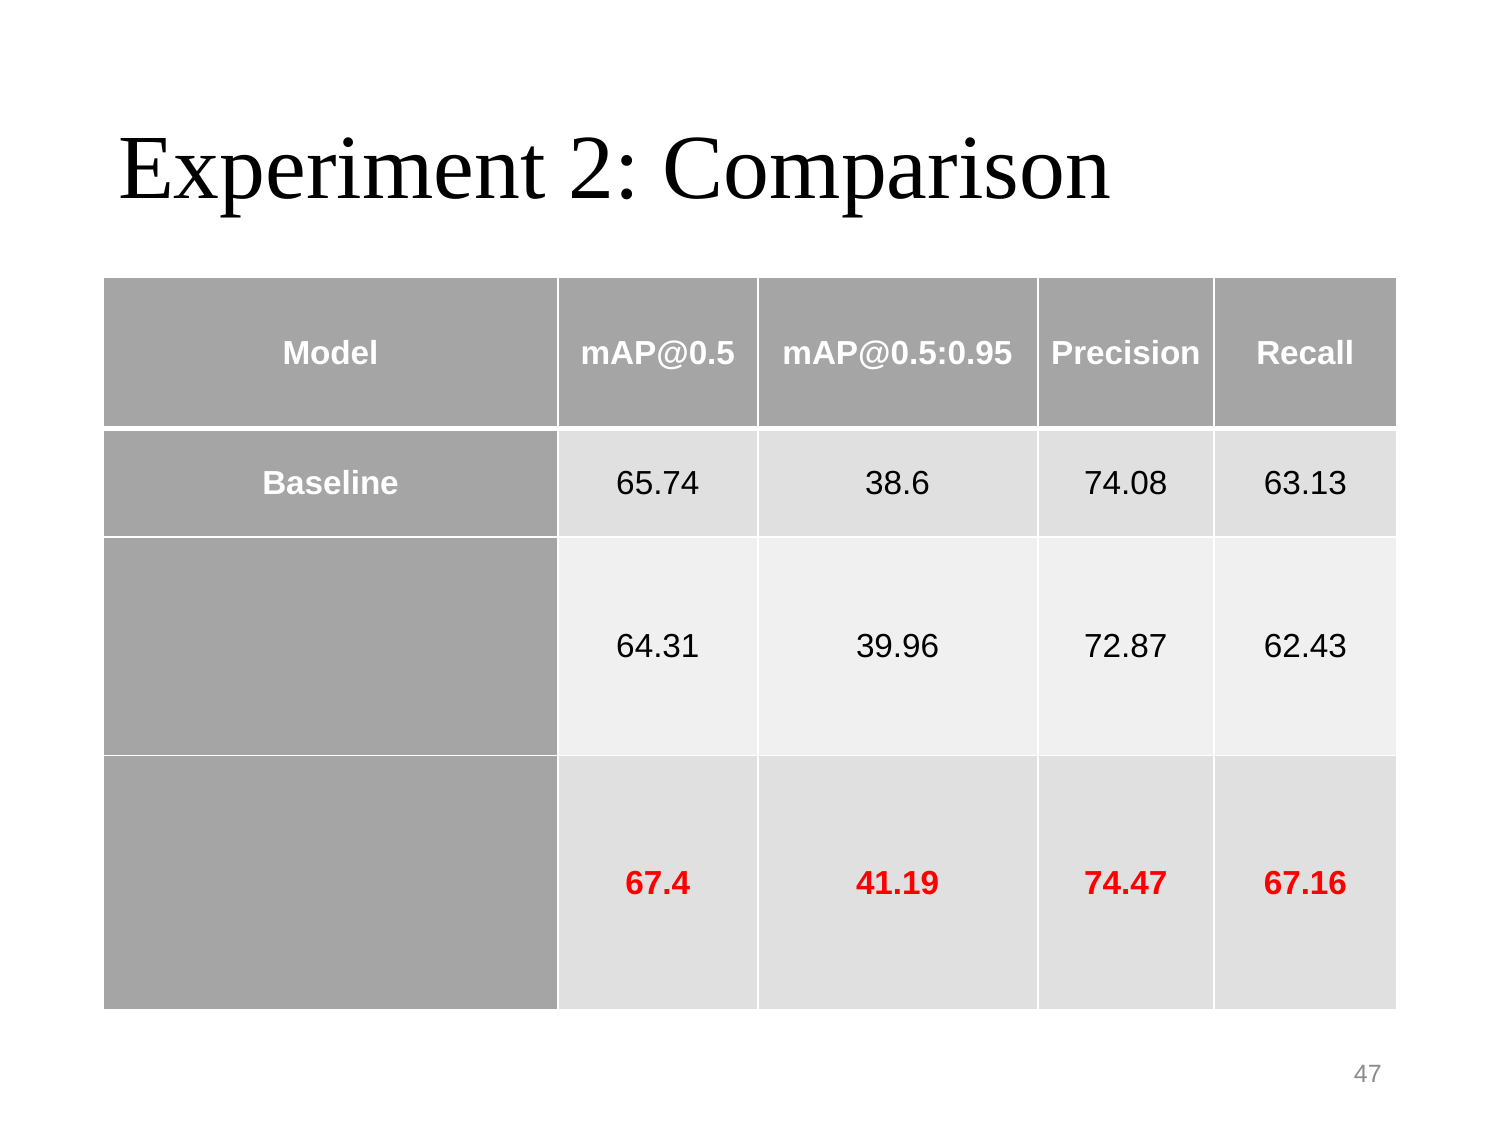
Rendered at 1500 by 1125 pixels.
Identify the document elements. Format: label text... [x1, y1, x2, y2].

slide_number 47 [1059, 1042, 1397, 1103]
title Experiment 2: Comparison [103, 59, 1397, 276]
